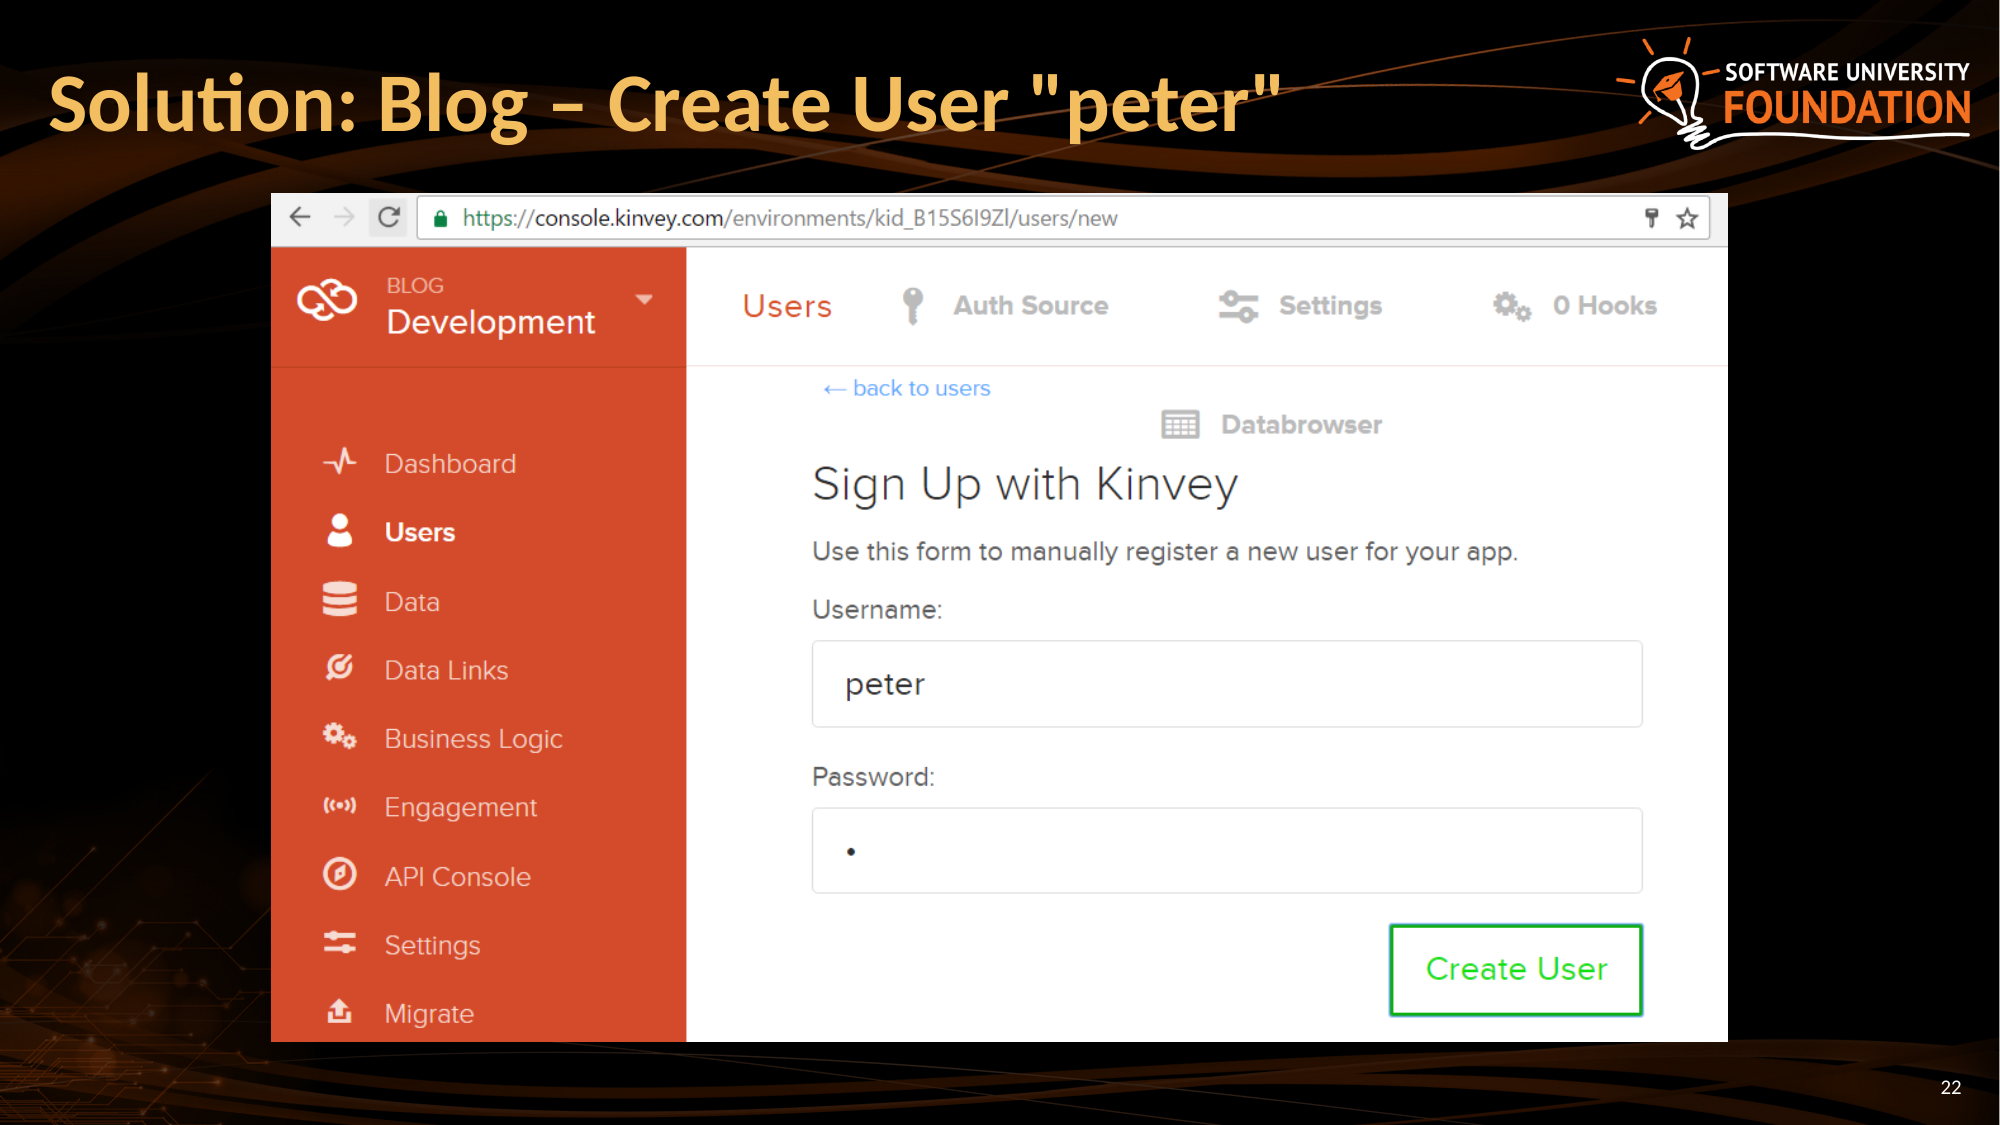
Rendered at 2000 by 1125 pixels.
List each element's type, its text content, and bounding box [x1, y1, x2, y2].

picture [0, 0, 2000, 1125]
text_box Solution: Blog – Create User "peter" [30, 6, 1602, 189]
text_box <number> [1897, 1070, 1968, 1103]
